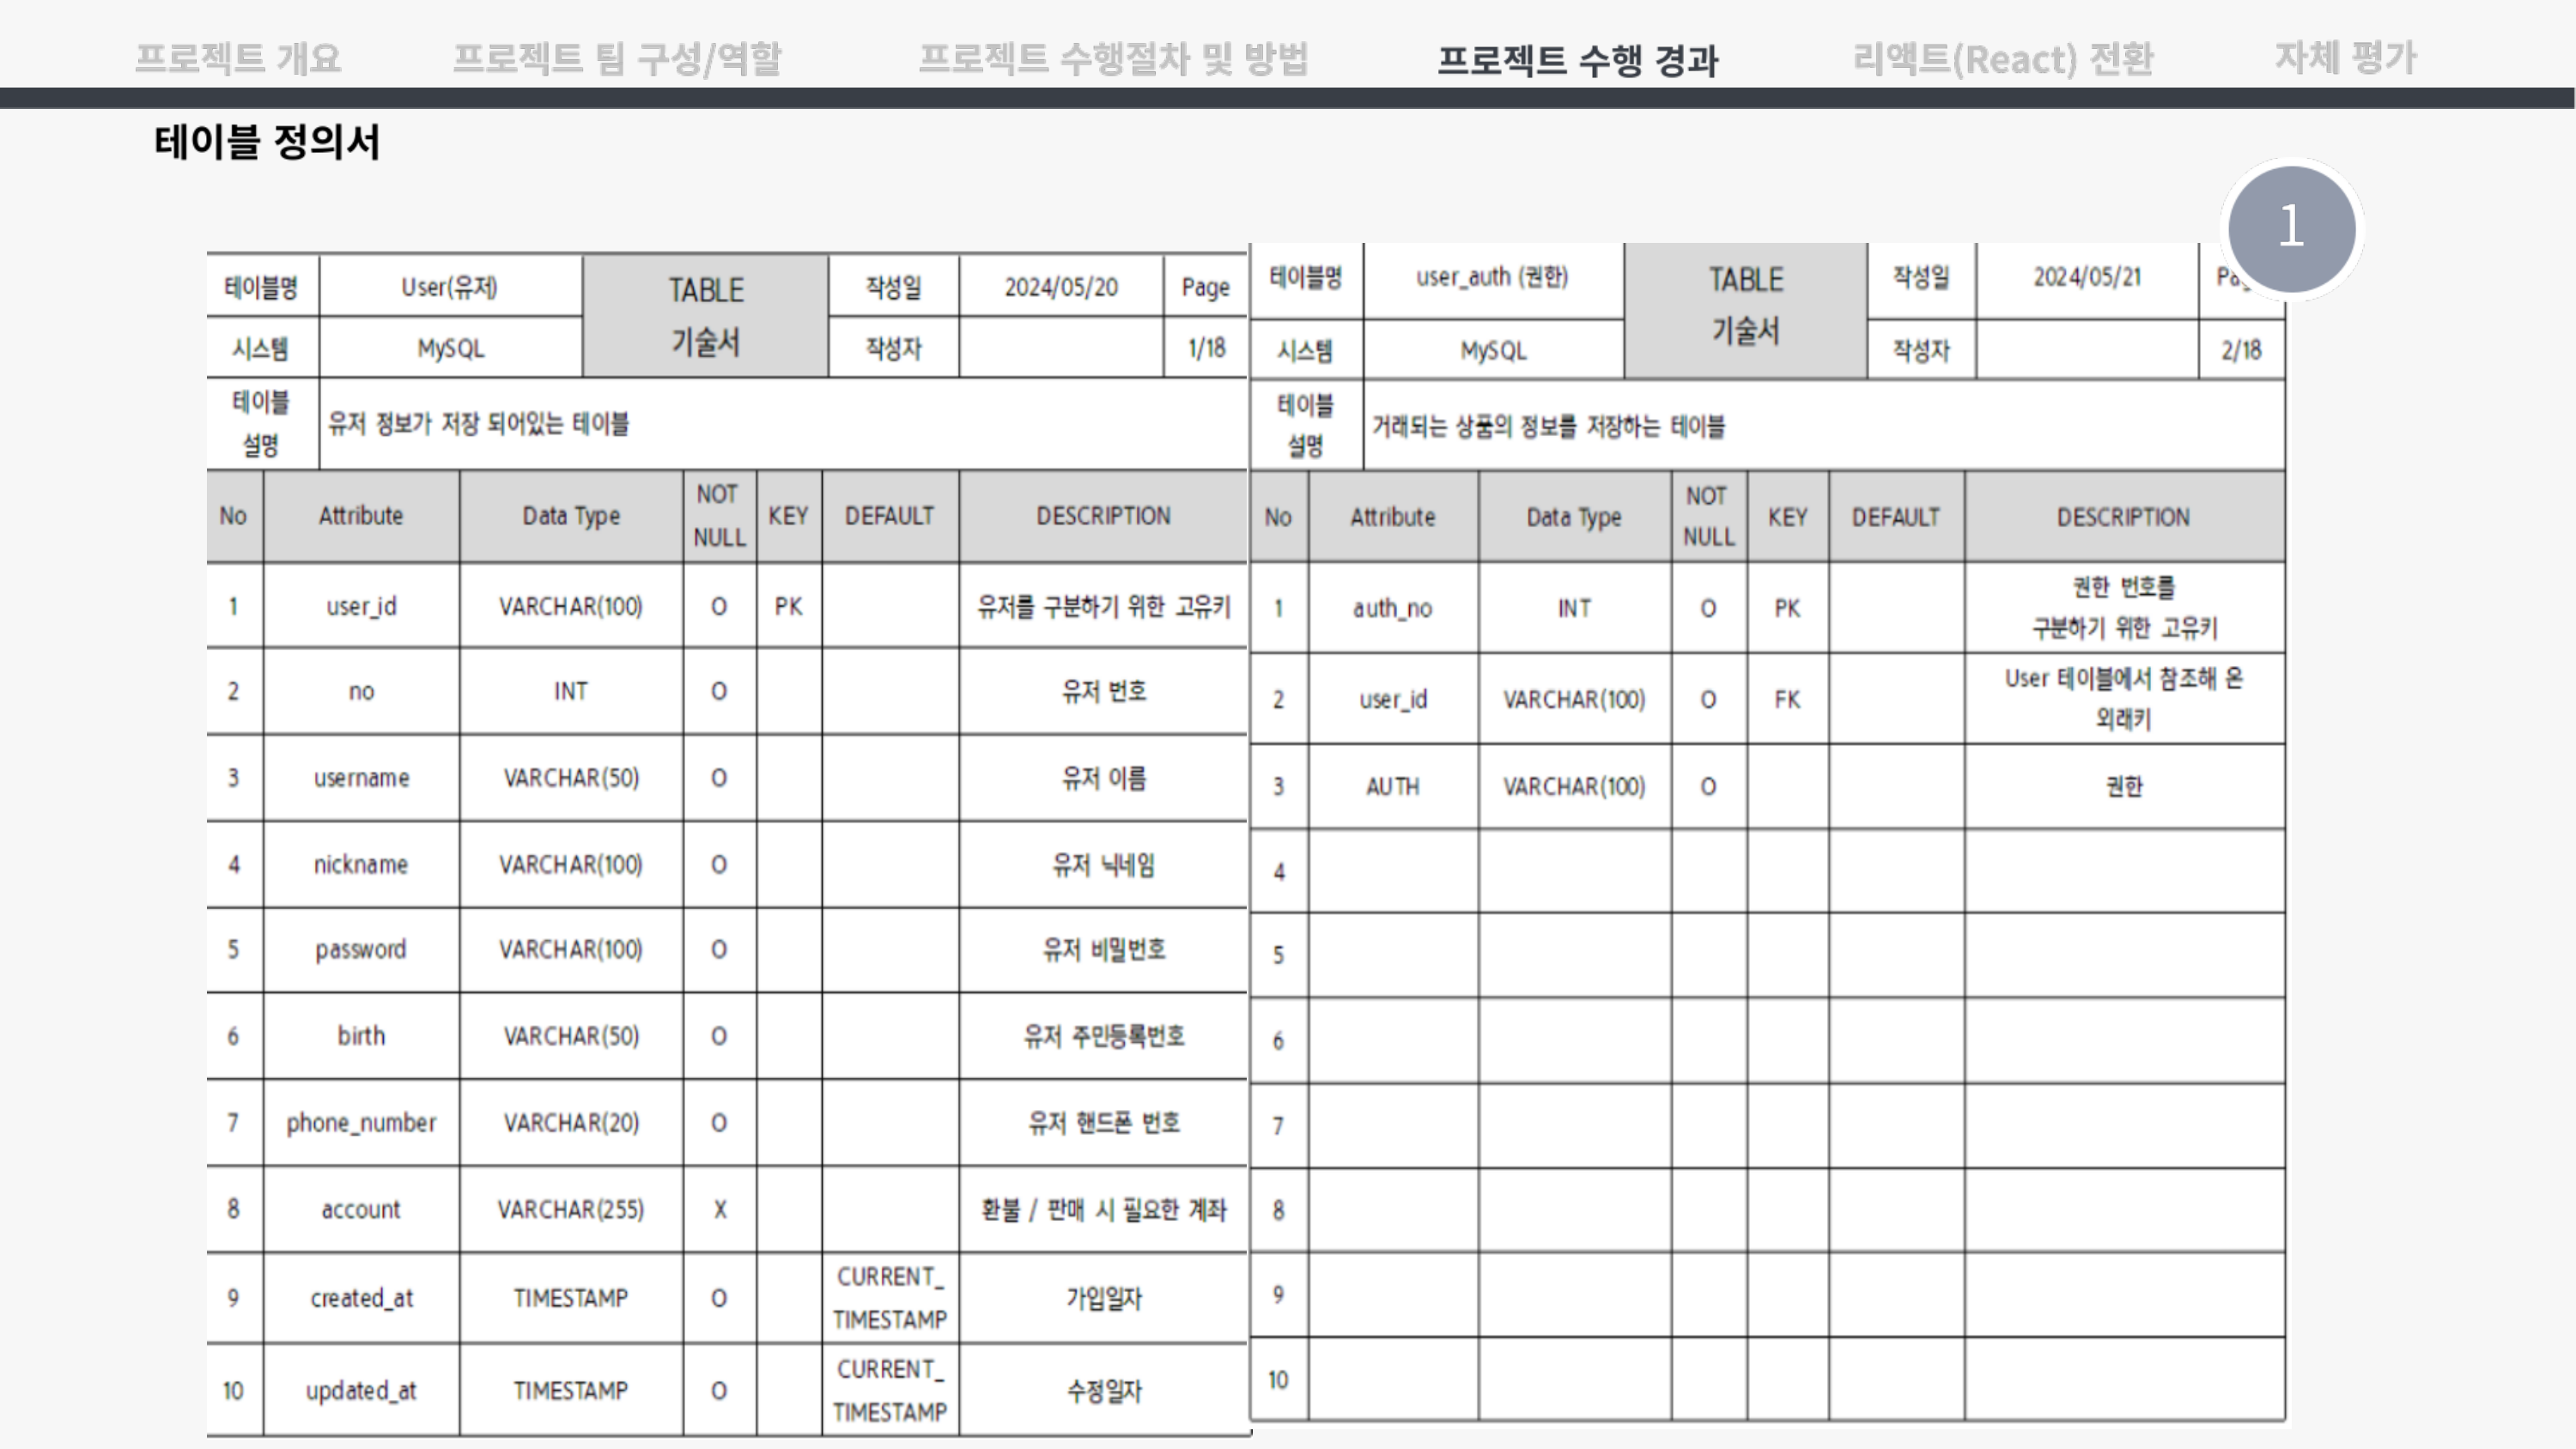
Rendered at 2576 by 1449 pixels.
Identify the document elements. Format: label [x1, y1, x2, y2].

picture [207, 146, 2371, 1440]
picture [0, 19, 2576, 206]
